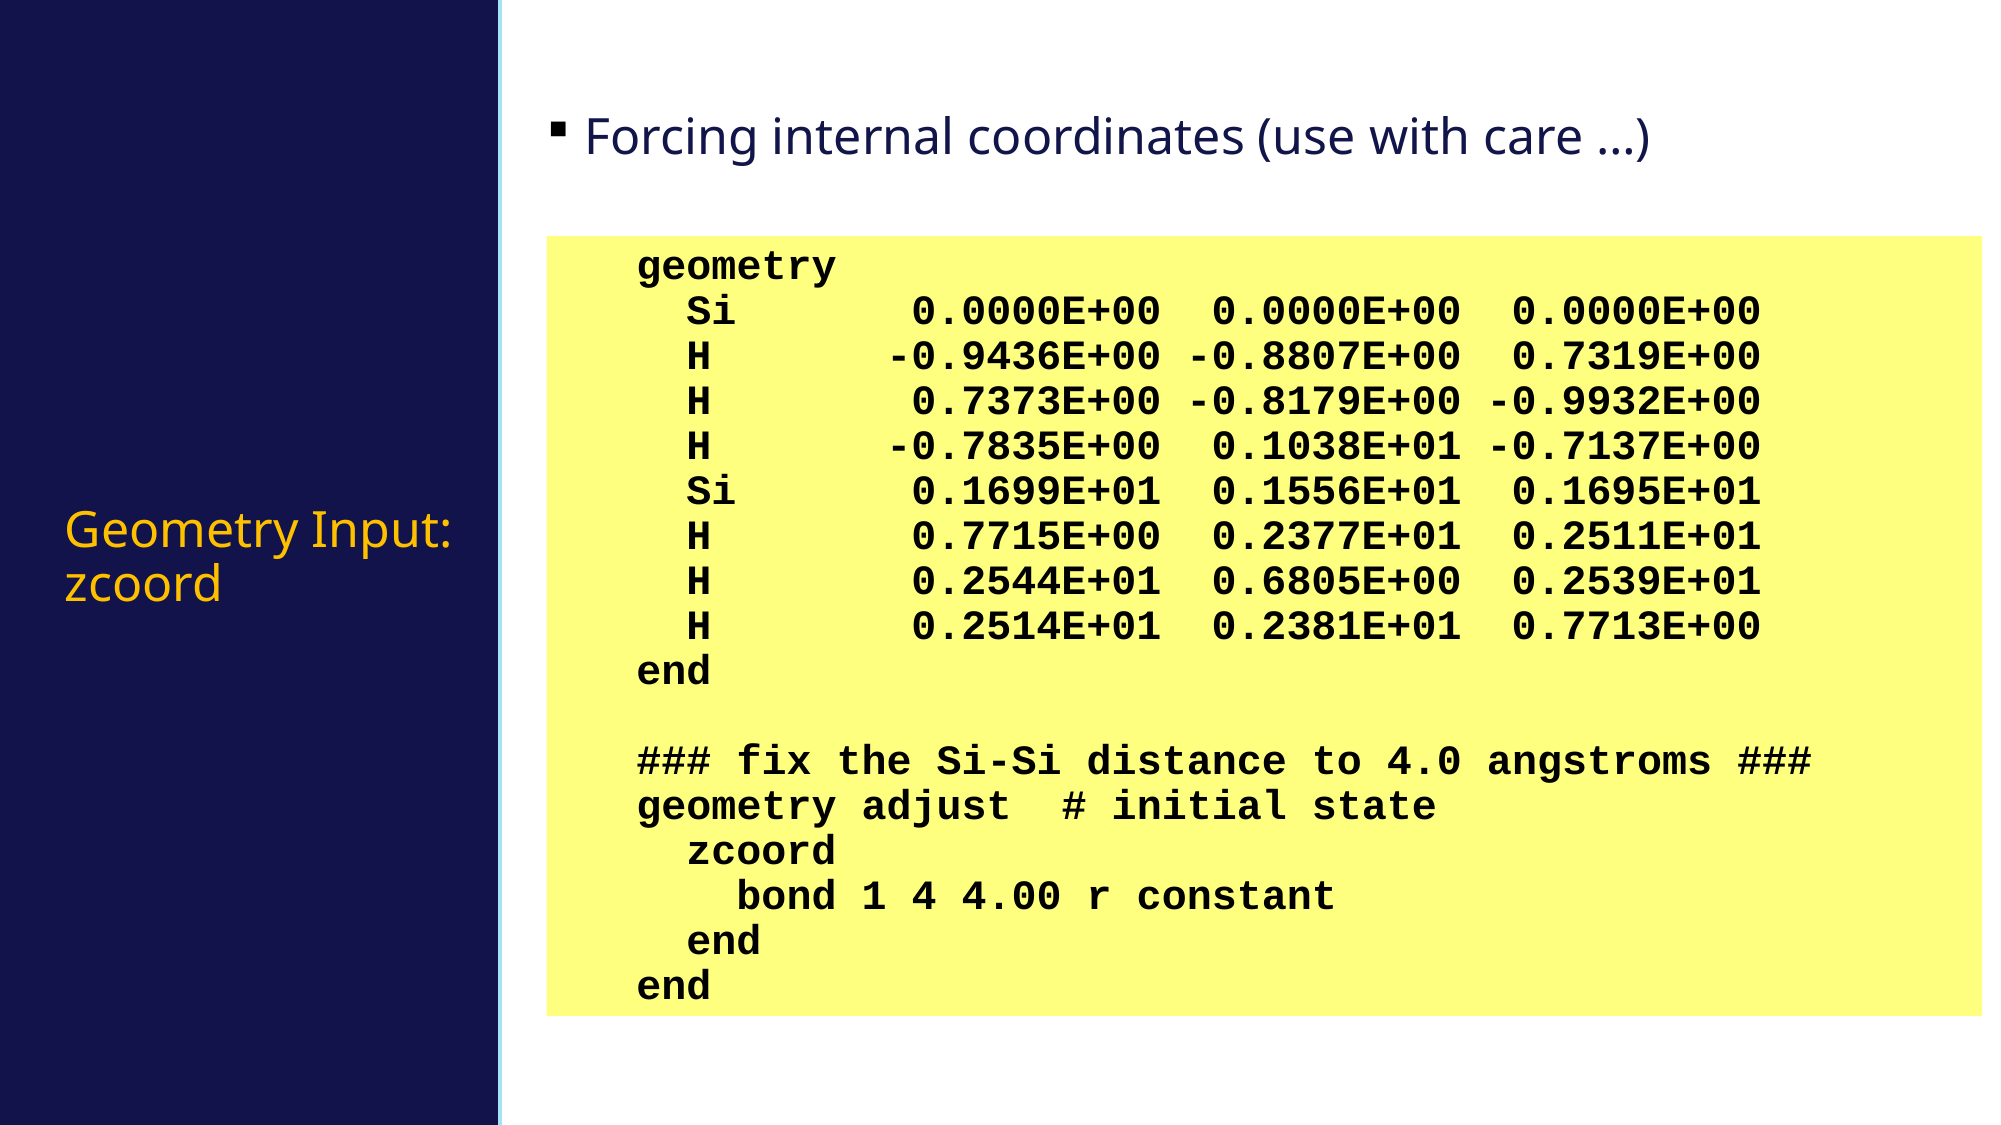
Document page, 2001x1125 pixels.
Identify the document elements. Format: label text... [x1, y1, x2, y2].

text_box geometry Si 0.0000E+00 0.0000E+00 0.0000E+00 H -0.9436E+00 -0.8807E+00 0.7319E+00 H 0.7373E+00 -0.8179E+00 -0.9932E+00 H -0.7835E+00 0.1038E+01 -0.7137E+00 Si 0.1699E+01 0.1556E+01 0.1695E+01 H 0.7715E+00 0.2377E+01 0.2511E+01 H 0.2544E+01 0.6805E+00 0.2539E+01 H 0.2514E+01 0.2381E+01 0.7713E+00 end ### fix the Si-Si distance to 4.0 angstroms ### geometry adjust # initial state zcoord bond 1 4 4.00 r constant end end [546, 236, 1983, 1016]
title Geometry Input: zcoord [64, 111, 462, 1007]
list Forcing internal coordinates (use with care …) [546, 111, 1936, 236]
